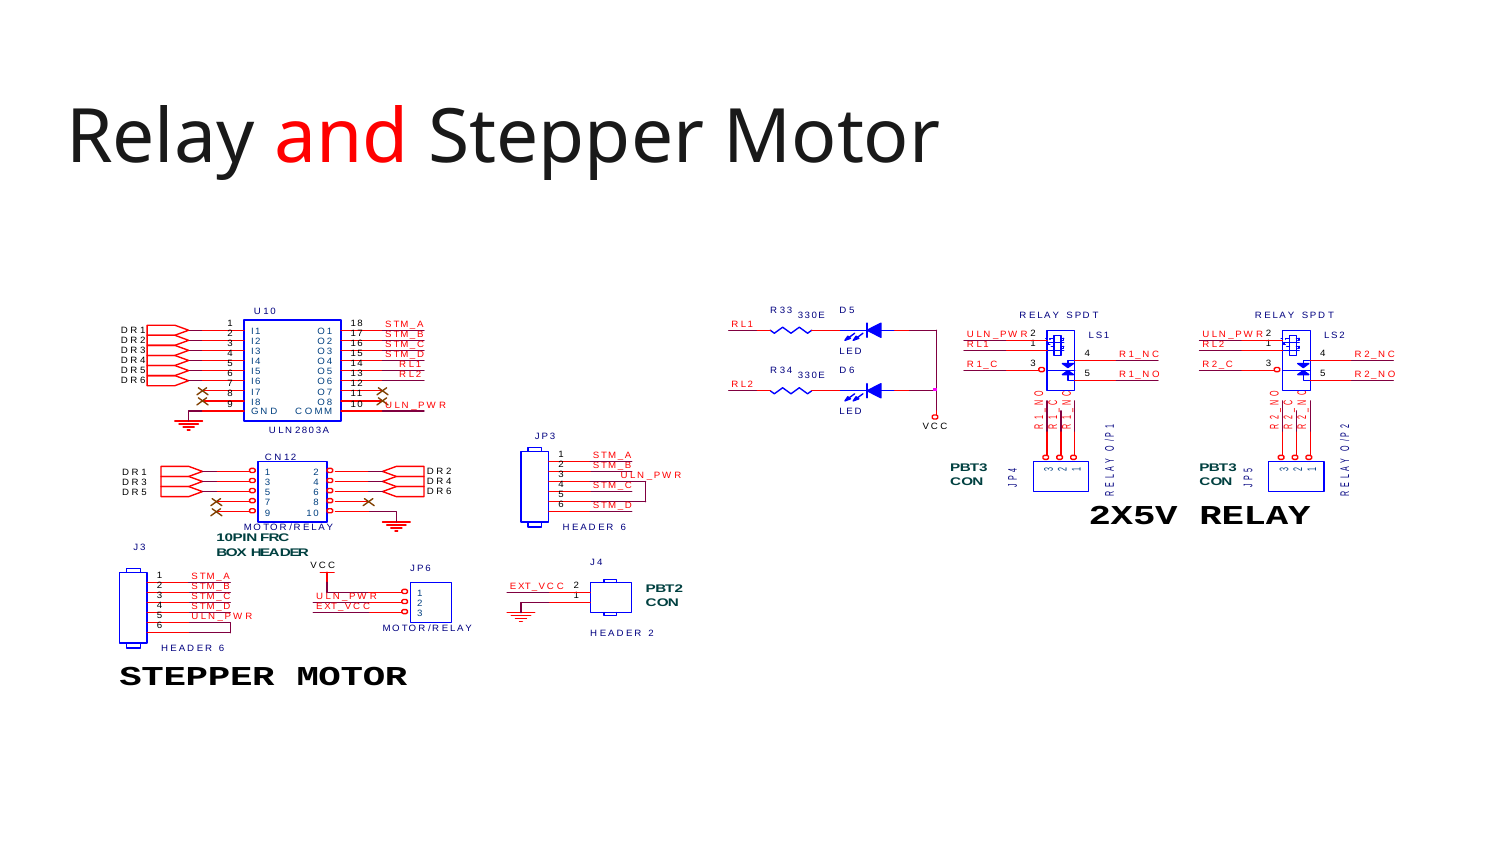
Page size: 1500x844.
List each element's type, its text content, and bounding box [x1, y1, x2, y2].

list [112, 303, 1413, 695]
title Relay and Stepper Motor [51, 72, 1449, 167]
